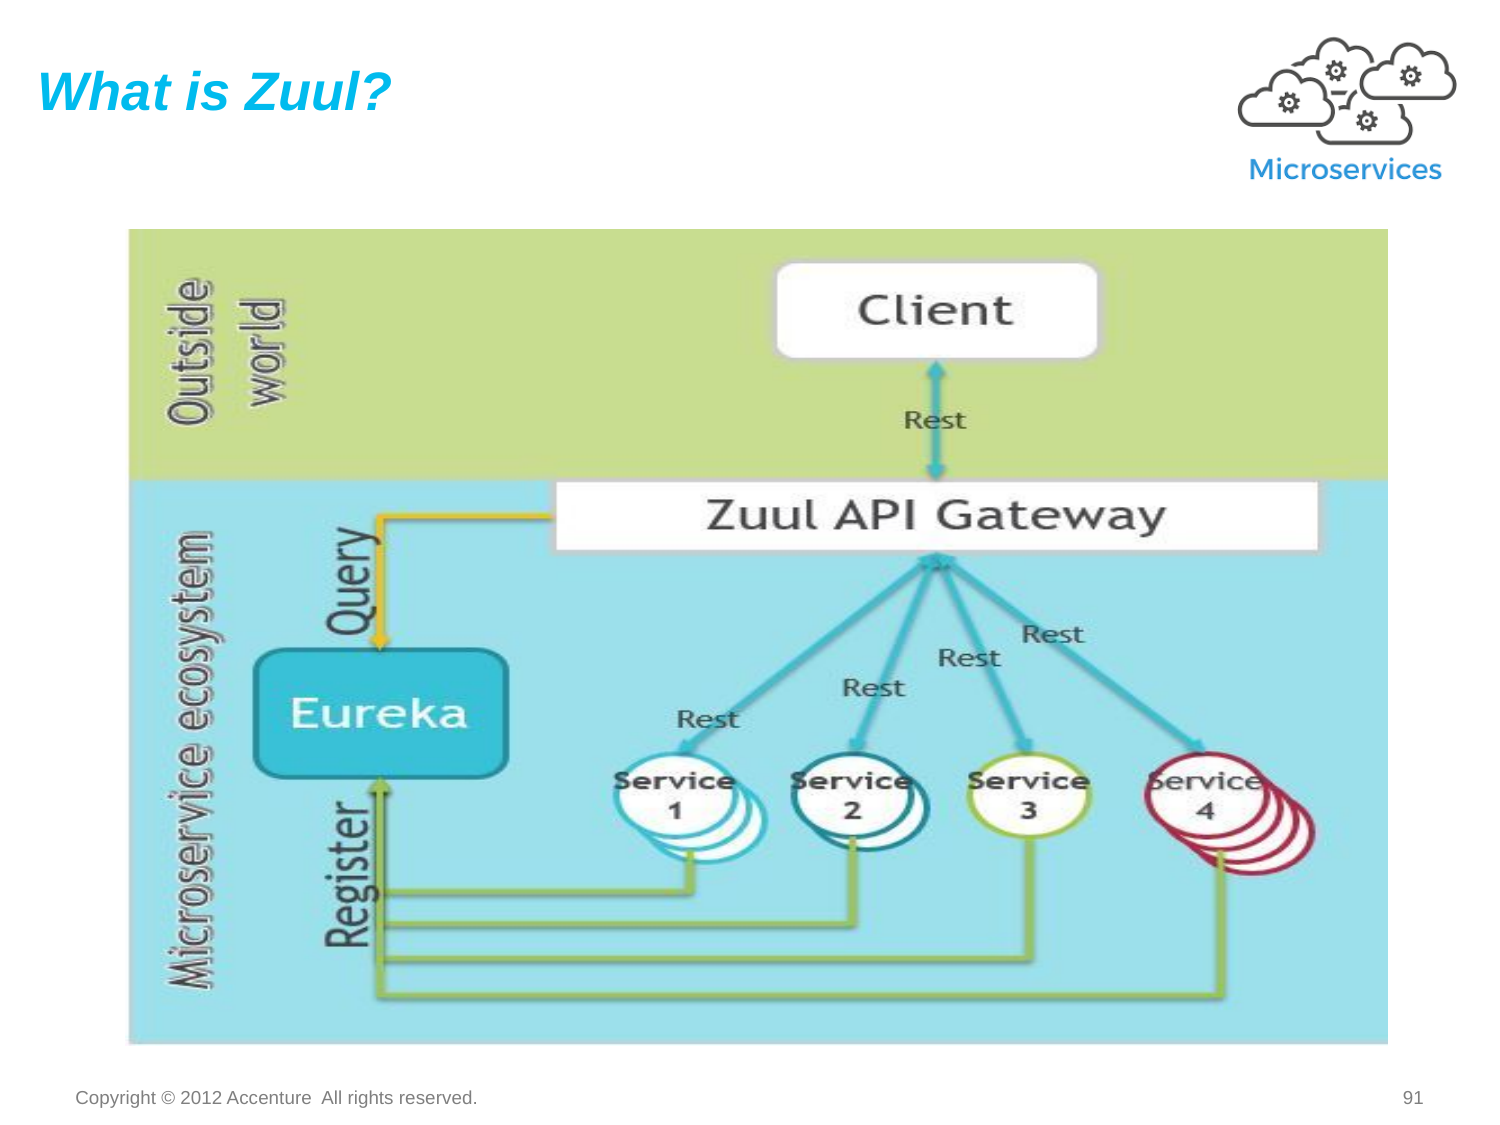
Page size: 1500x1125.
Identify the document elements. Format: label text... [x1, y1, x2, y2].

picture [1212, 1, 1482, 203]
title What is Zuul? [37, 37, 1117, 230]
picture [124, 229, 1388, 1046]
